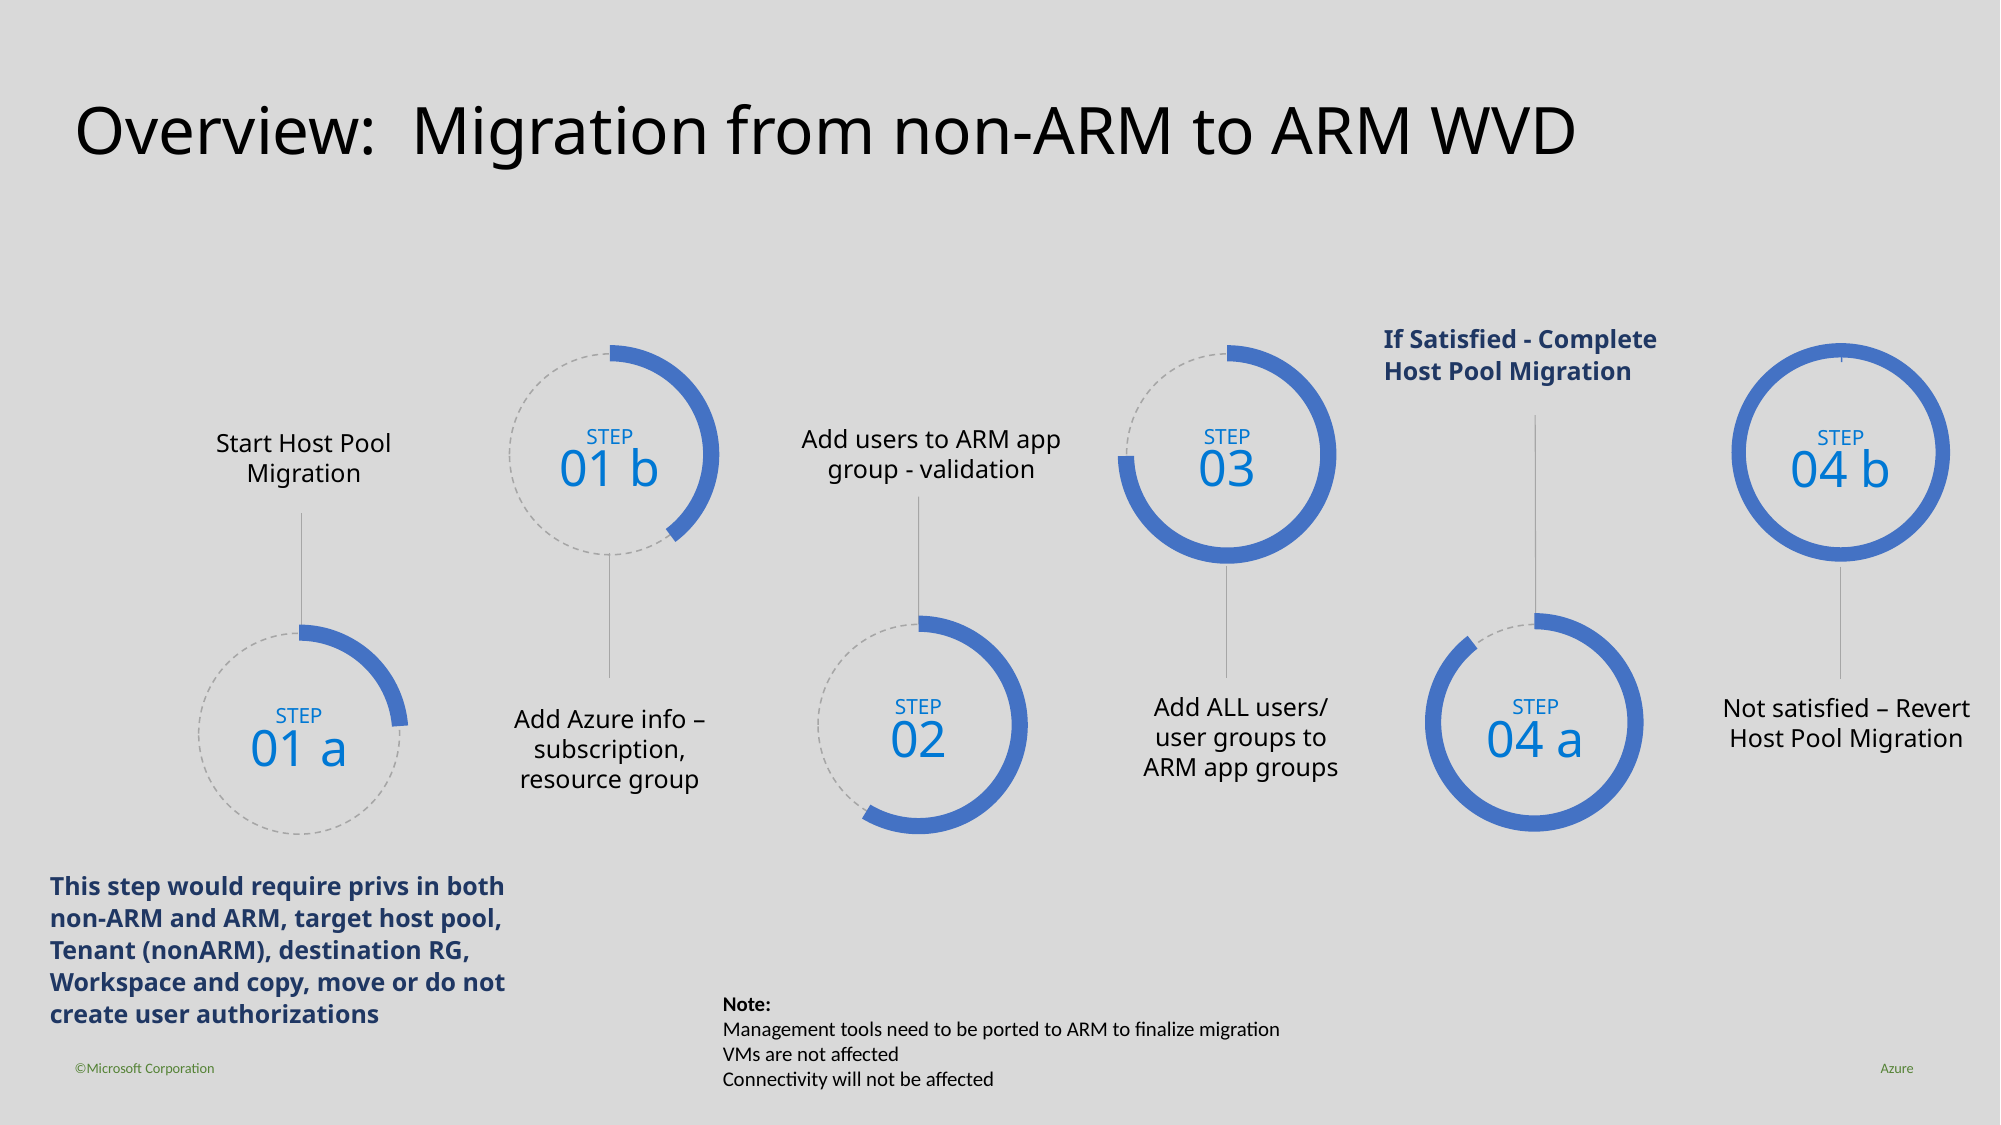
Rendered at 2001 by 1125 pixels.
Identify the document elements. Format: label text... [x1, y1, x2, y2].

text_box STEP 03 [1198, 428, 1256, 497]
title Overview: Migration from non-ARM to ARM WVD [74, 101, 1930, 168]
text_box STEP 01 b [559, 428, 661, 497]
text_box [1116, 344, 1338, 565]
text_box [508, 352, 702, 556]
text_box If Satisfied - Complete Host Pool Migration [1369, 313, 1705, 393]
text_box Add users to ARM app group - validation [773, 424, 1090, 484]
text_box [197, 632, 401, 836]
text_box Add ALL users/ user groups to ARM app groups [1138, 691, 1344, 782]
text_box Add Azure info – subscription, resource group [507, 703, 713, 794]
text_box [816, 623, 1010, 816]
text_box Not satisfied – Revert Host Pool Migration [1717, 692, 1976, 753]
text_box [1443, 623, 1626, 814]
text_box [1730, 342, 1952, 563]
text_box STEP 04 a [1486, 698, 1585, 767]
text_box [1423, 612, 1645, 833]
text_box [1125, 352, 1319, 546]
text_box STEP 04 b [1790, 429, 1892, 498]
text_box STEP 01 a [250, 707, 349, 776]
text_box This step would require privs in both non-ARM and ARM, target host pool, Tenant (nonARM), destination RG, Workspace and copy, move or do not create user authorizations [49, 868, 550, 1029]
text_box [860, 614, 1029, 836]
text_box [608, 344, 721, 544]
text_box Start Host Pool Migration [171, 427, 437, 488]
text_box [298, 623, 410, 728]
text_box STEP 02 [890, 698, 948, 767]
text_box Note: Management tools need to be ported to ARM to finalize migration VMs are not affected Connectivity will not be affected [671, 982, 1424, 1098]
text_box [1747, 359, 1934, 546]
